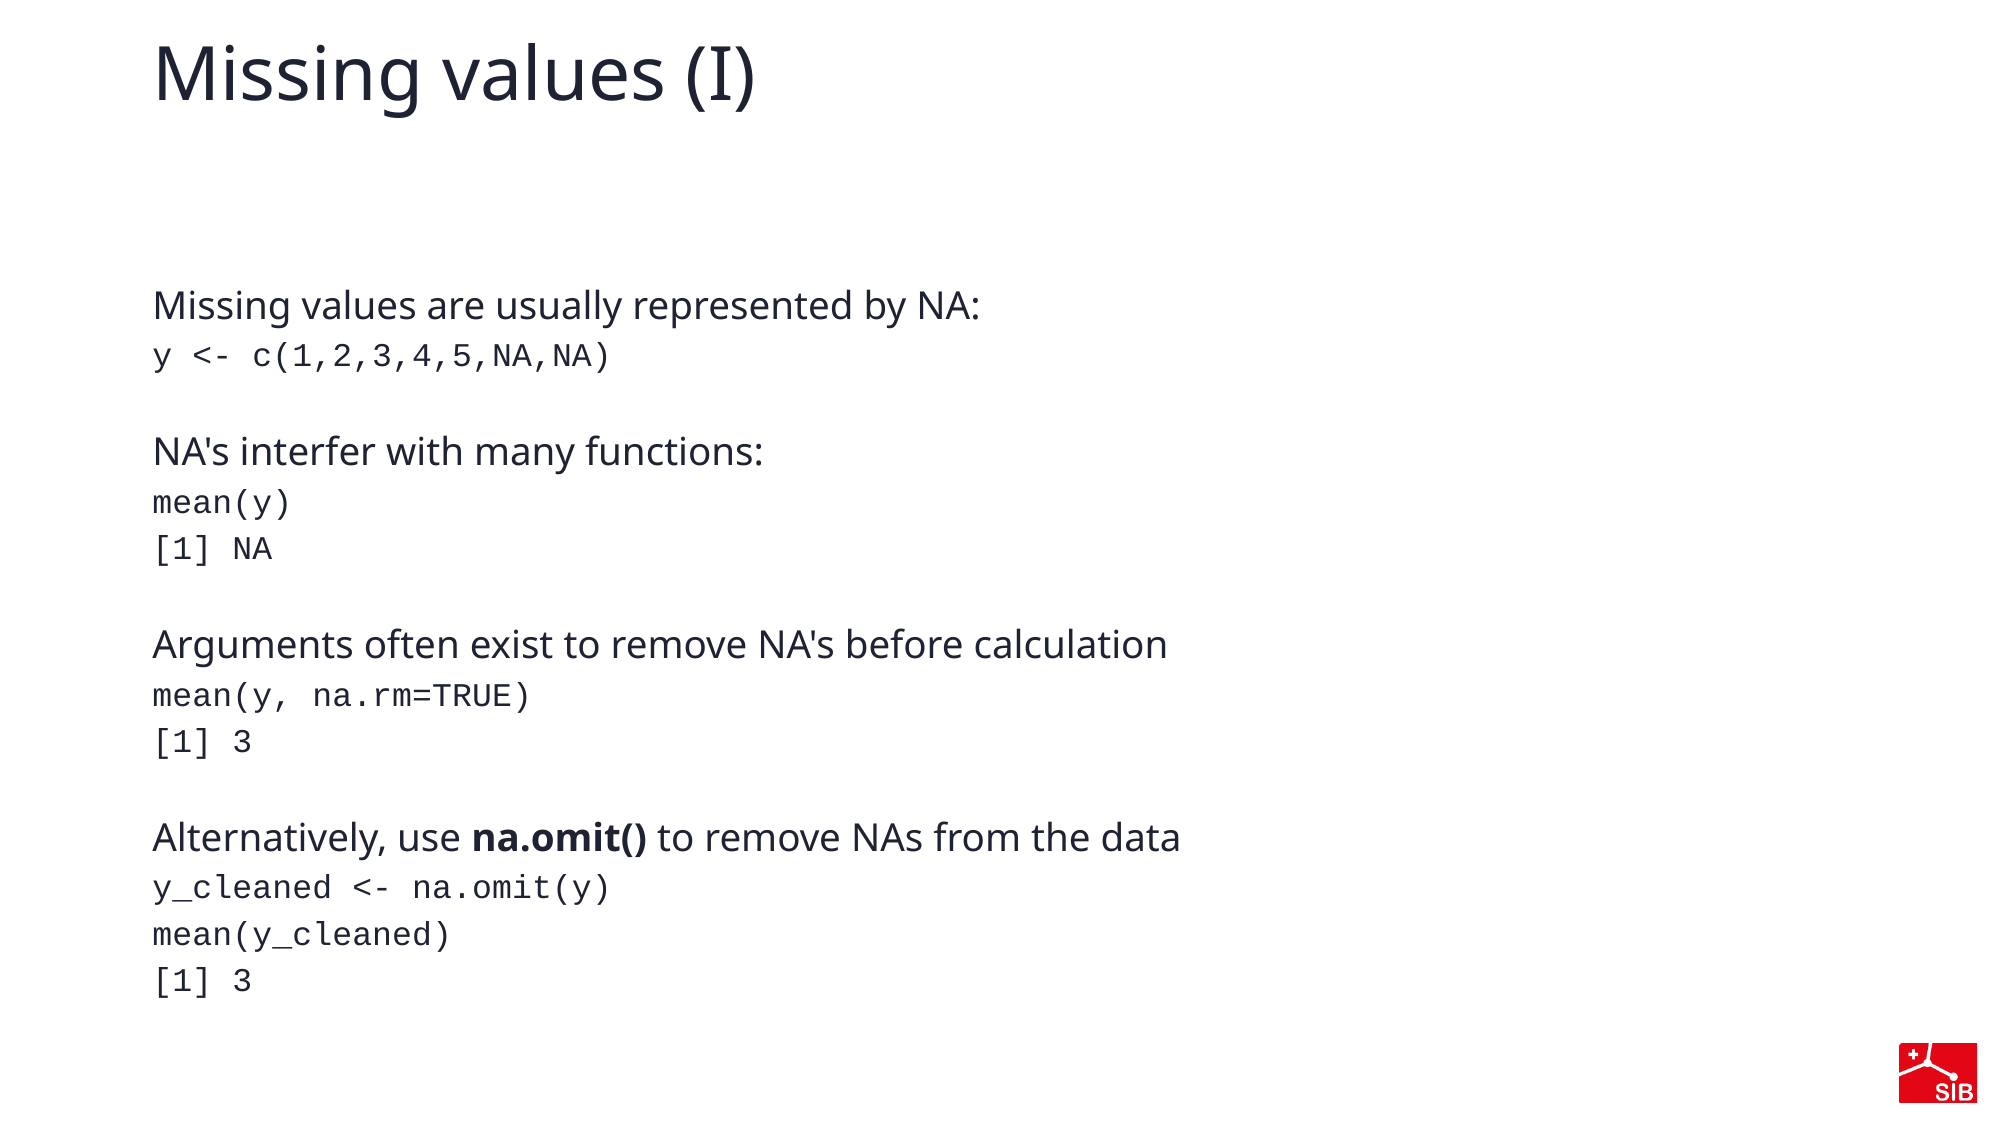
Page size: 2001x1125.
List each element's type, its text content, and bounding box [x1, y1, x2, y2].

title Missing values (I) [137, 42, 1863, 117]
list Missing values are usually represented by NA: y <- c(1,2,3,4,5,NA,NA) NA's interfer with many functions: mean(y) [1] NA Arguments often exist to remove NA's before calculation mean(y, na.rm=TRUE) [1] 3 Alternatively, use na.omit() to remove NAs from the data y_cleaned <- na.omit(y) mean(y_cleaned) [1] 3 [137, 273, 1863, 1013]
